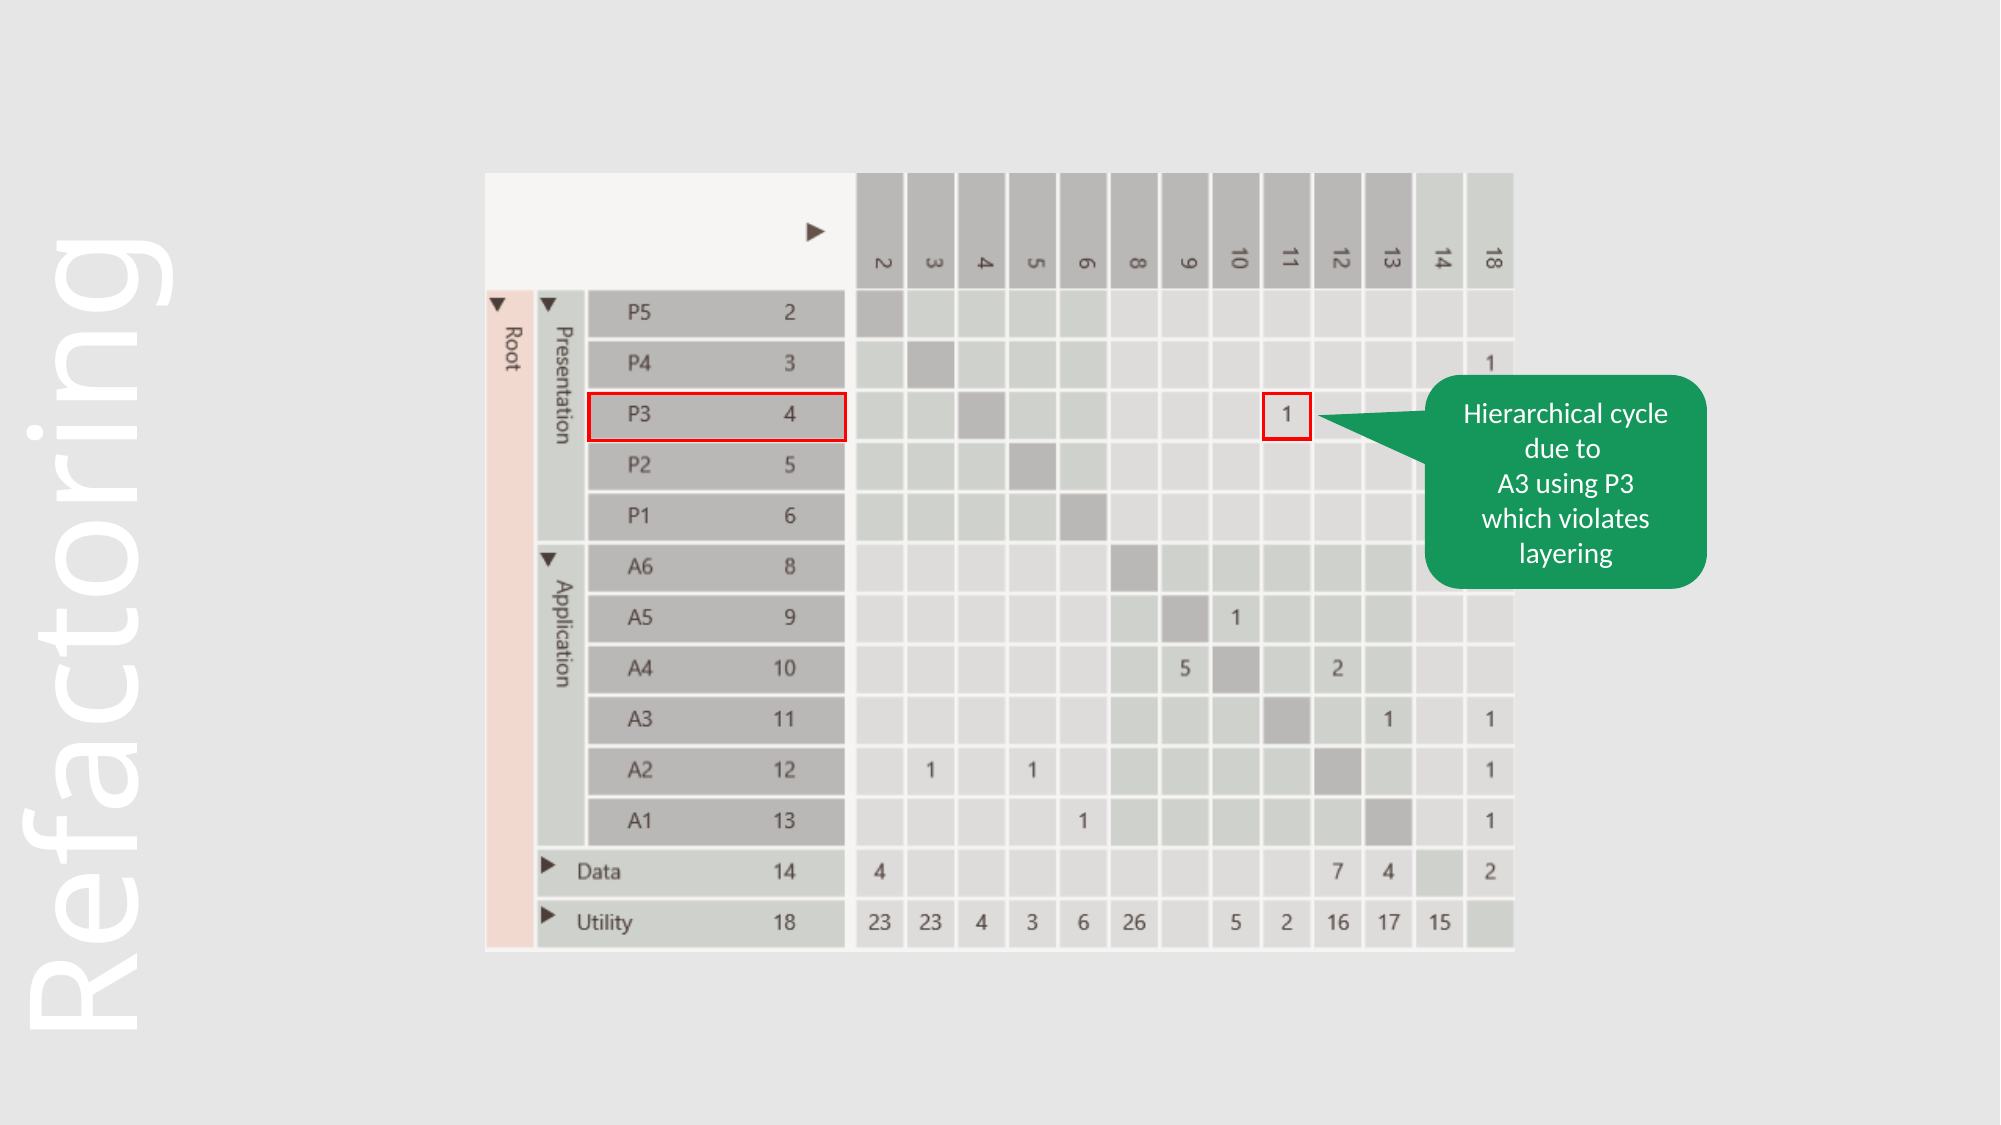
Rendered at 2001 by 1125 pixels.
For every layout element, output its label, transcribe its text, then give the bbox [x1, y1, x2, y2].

text_box Hierarchical cycle due to A3 using P3 which violates layering [1515, 374, 1708, 590]
picture [485, 173, 1515, 952]
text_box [589, 393, 1311, 441]
text_box Refactoring [0, 0, 190, 1125]
